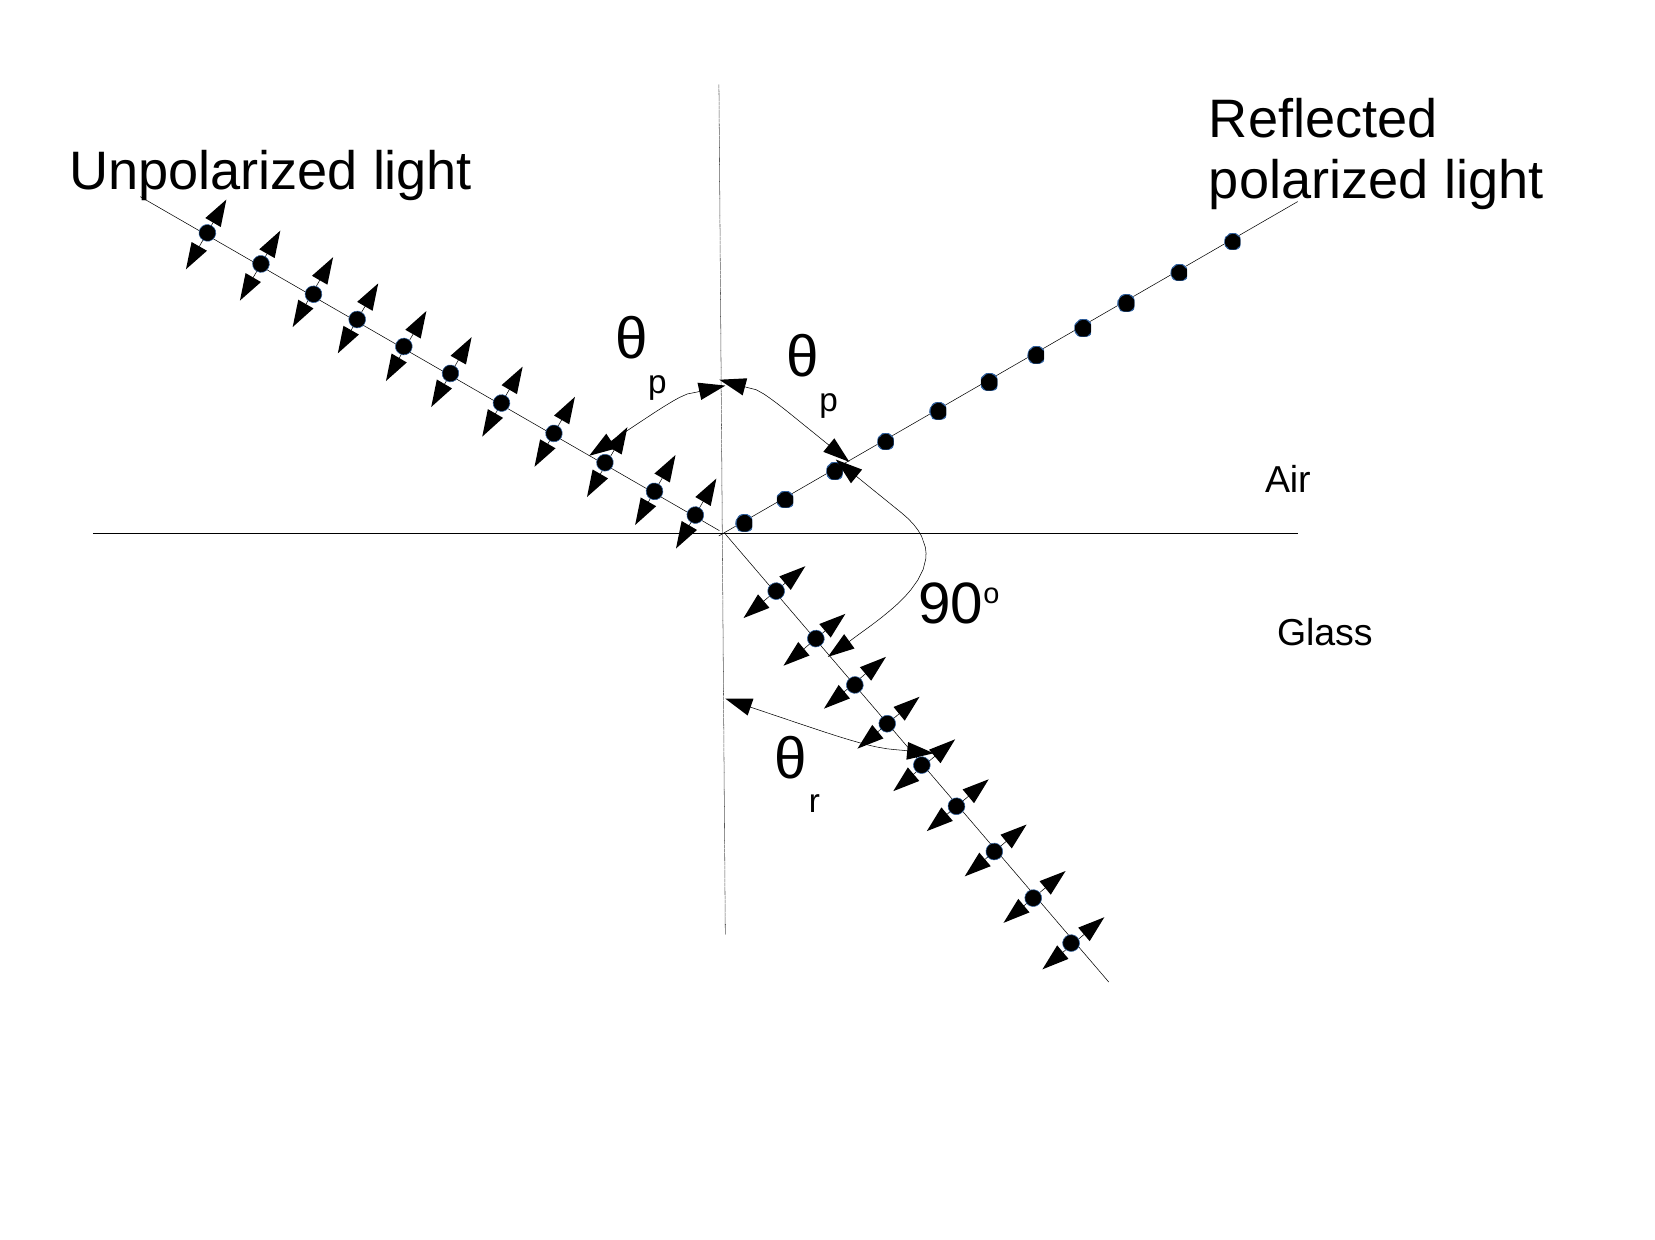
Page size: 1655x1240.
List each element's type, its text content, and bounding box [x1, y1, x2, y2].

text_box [725, 459, 934, 760]
text_box Glass [1302, 606, 1375, 654]
text_box Air [1302, 452, 1313, 500]
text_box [139, 84, 1298, 983]
title Reflected polarized light [68, 70, 1586, 295]
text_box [588, 378, 850, 463]
